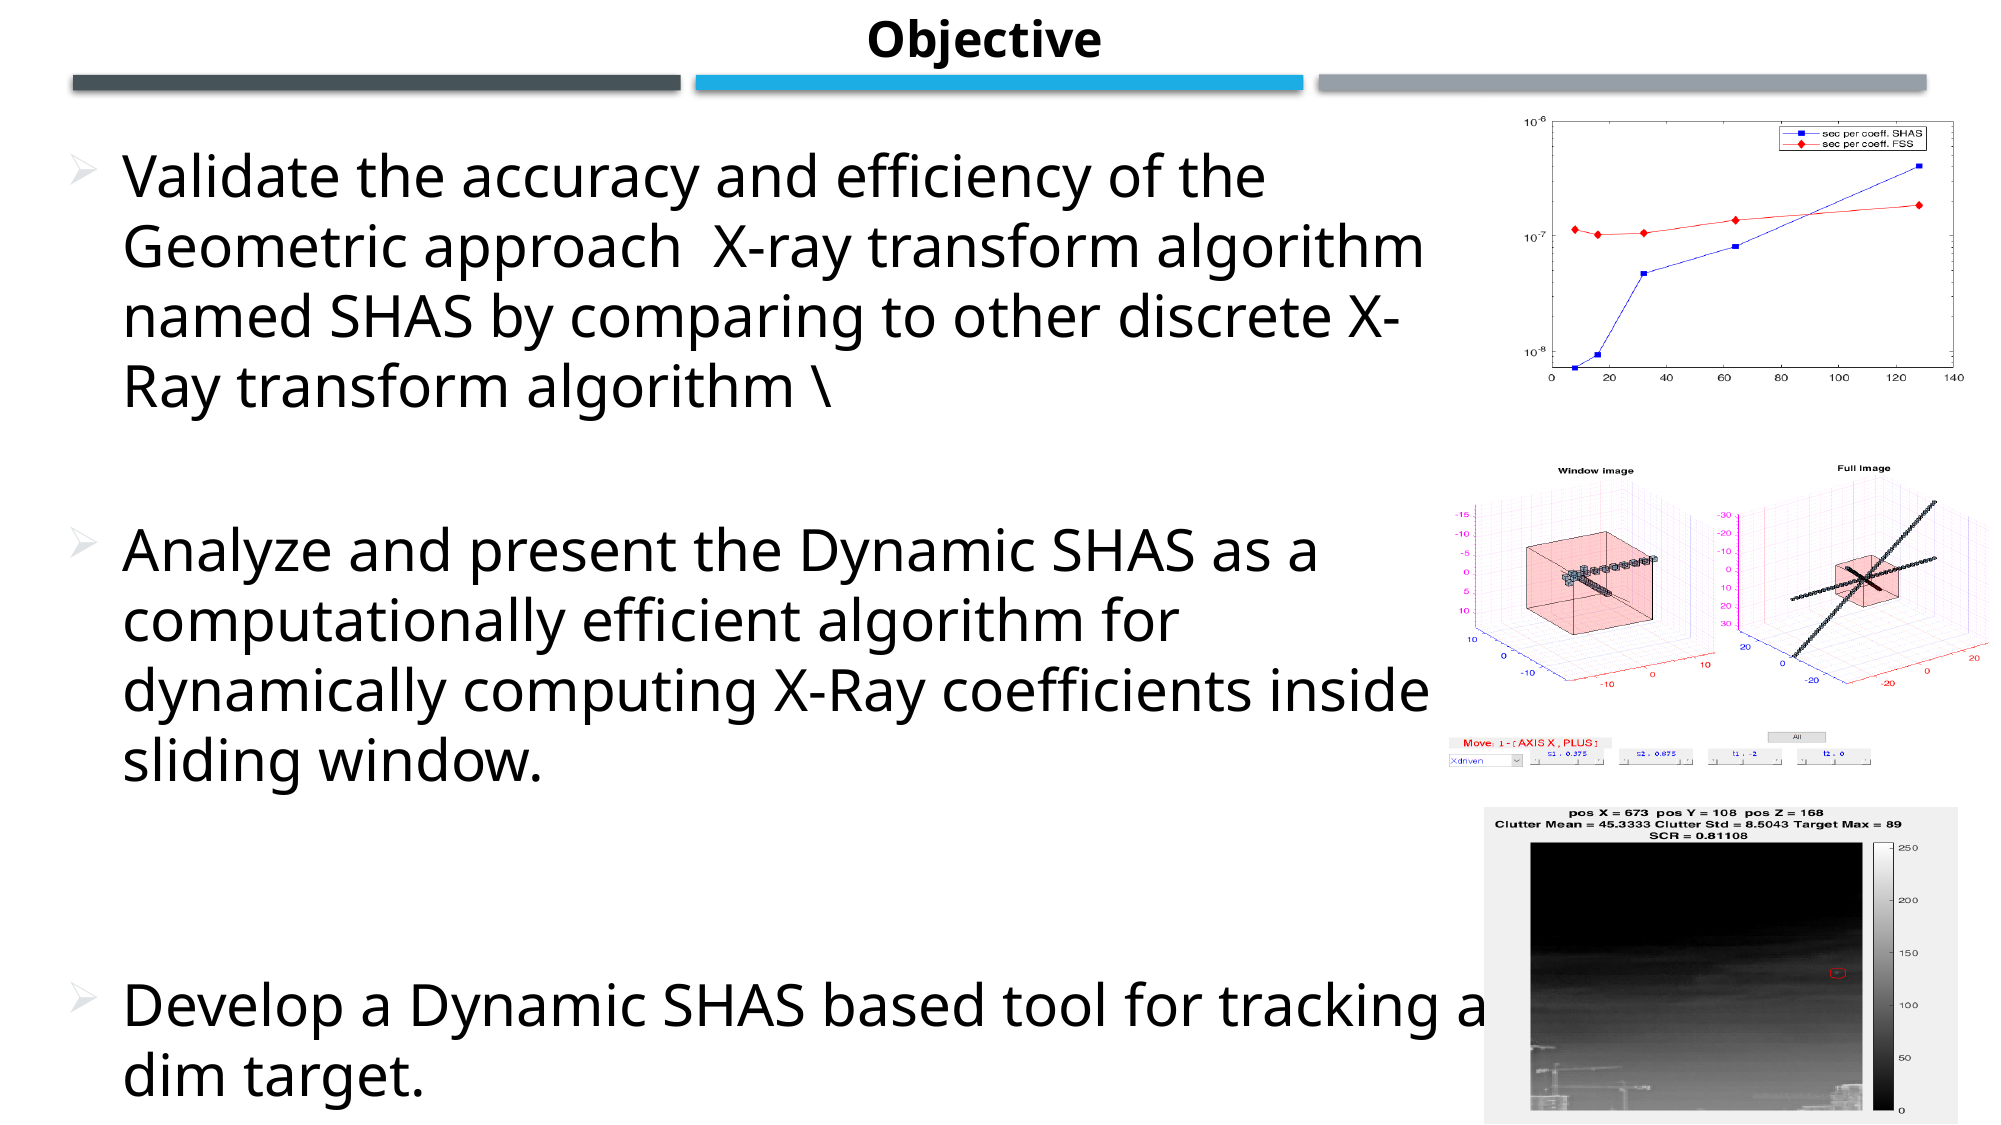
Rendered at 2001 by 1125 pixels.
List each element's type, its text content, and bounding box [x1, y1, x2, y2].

text_box [95, 115, 1478, 199]
picture [1484, 806, 1959, 1124]
text_box Objective [80, 0, 1890, 83]
picture [1442, 98, 2000, 771]
text_box Validate the accuracy and efficiency of the Geometric approach X-ray transform algorithm named SHAS by comparing to other discrete X-Ray transform algorithm \ Analyze and present the Dynamic SHAS as a computationally efficient algorithm for dynamically computing X-Ray coefficients inside a sliding window. Develop a Dynamic SHAS based tool for tracking a dim target. [51, 132, 1506, 1009]
